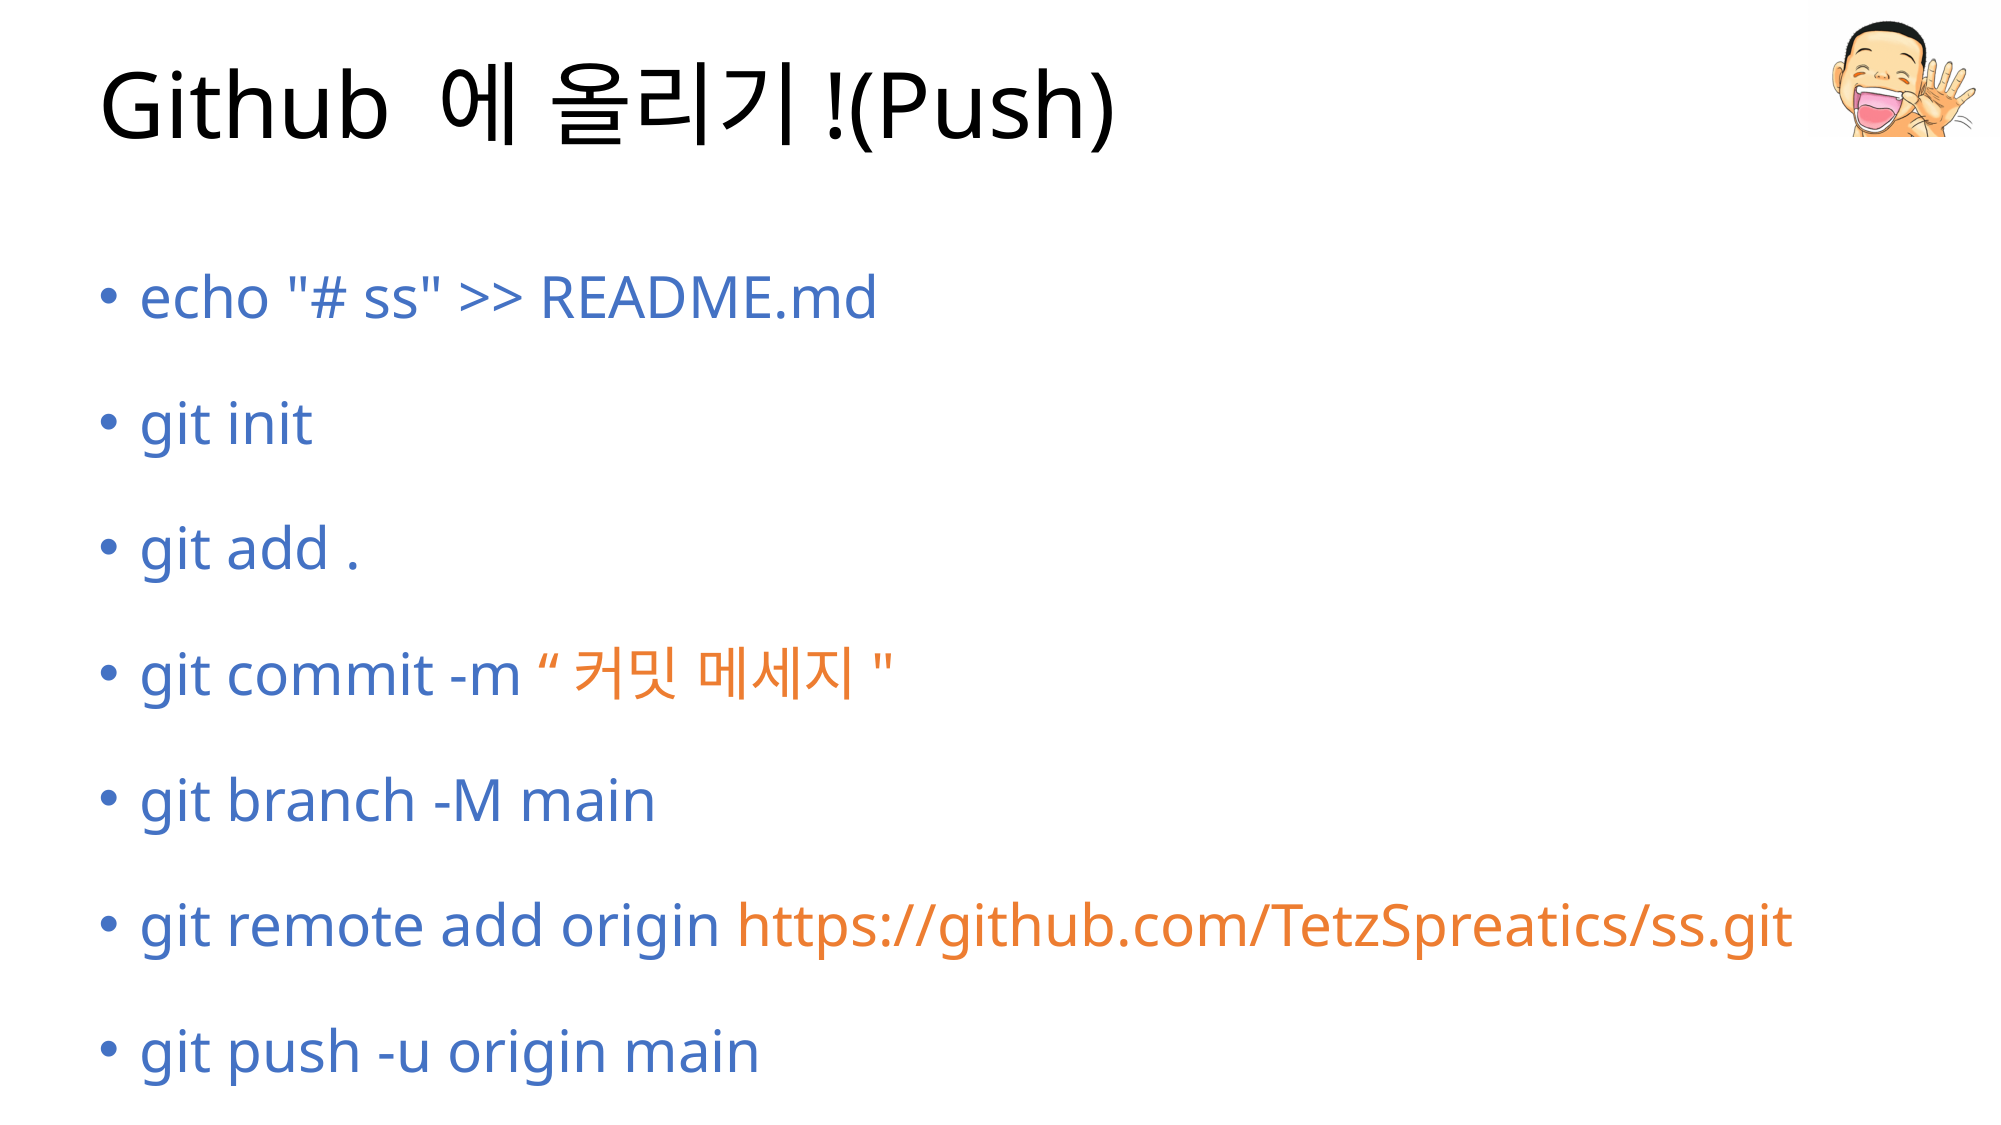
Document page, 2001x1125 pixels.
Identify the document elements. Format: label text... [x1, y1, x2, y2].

list echo "# ss" >> README.md git init git add . git commit -m “커밋 메세지" git branch -M main git remote add origin https://github.com/TetzSpreatics/ss.git git push -u origin main [83, 217, 1931, 1093]
title Github 에 올리기!(Push) [83, 0, 1931, 217]
picture [1931, 0, 2000, 137]
